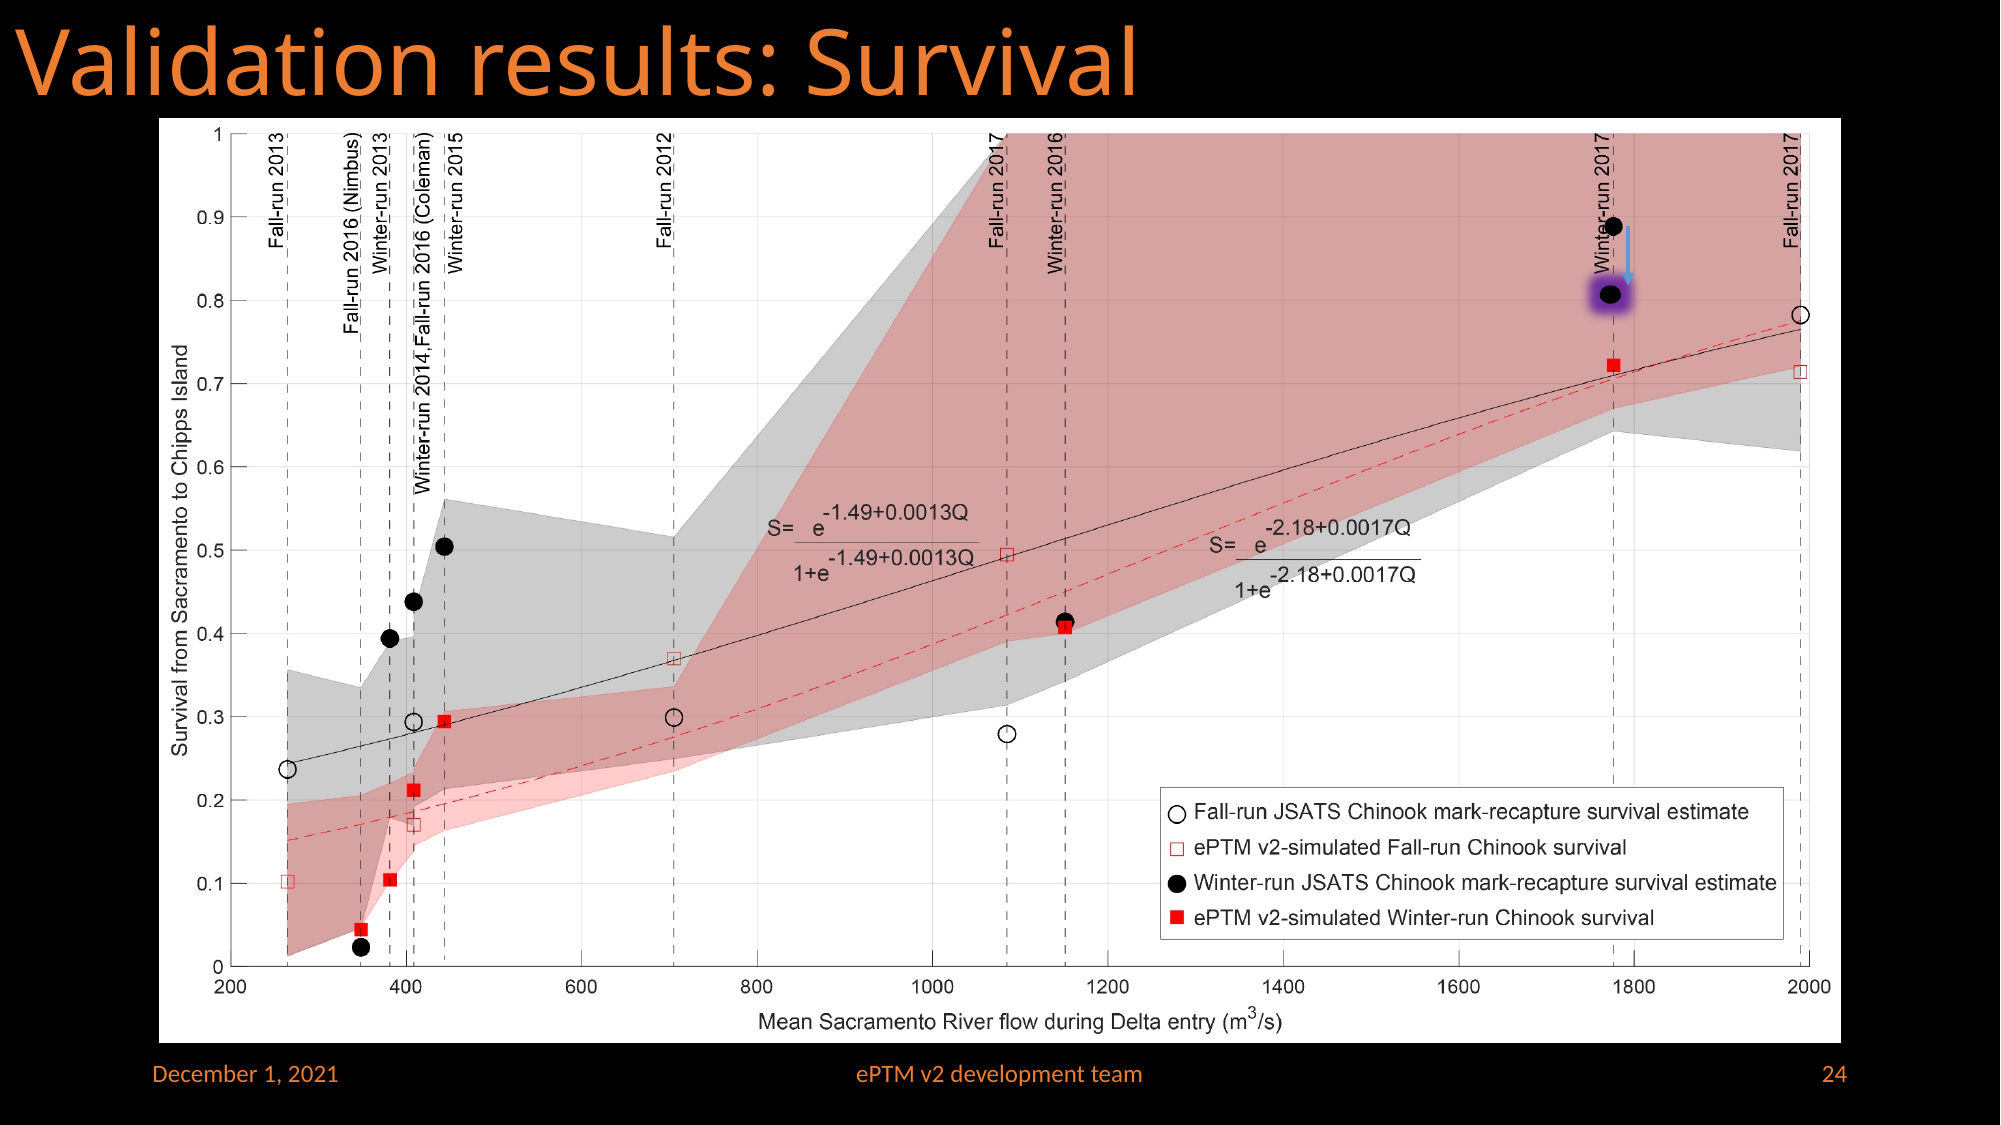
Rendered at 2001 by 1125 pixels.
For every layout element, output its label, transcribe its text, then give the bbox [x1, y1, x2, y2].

footer ePTM v2 development team [662, 1043, 1338, 1103]
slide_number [137, 1042, 588, 1103]
title Validation results: Survival [0, 0, 1725, 131]
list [159, 118, 1841, 1043]
slide_number 24 [1412, 1042, 1863, 1103]
